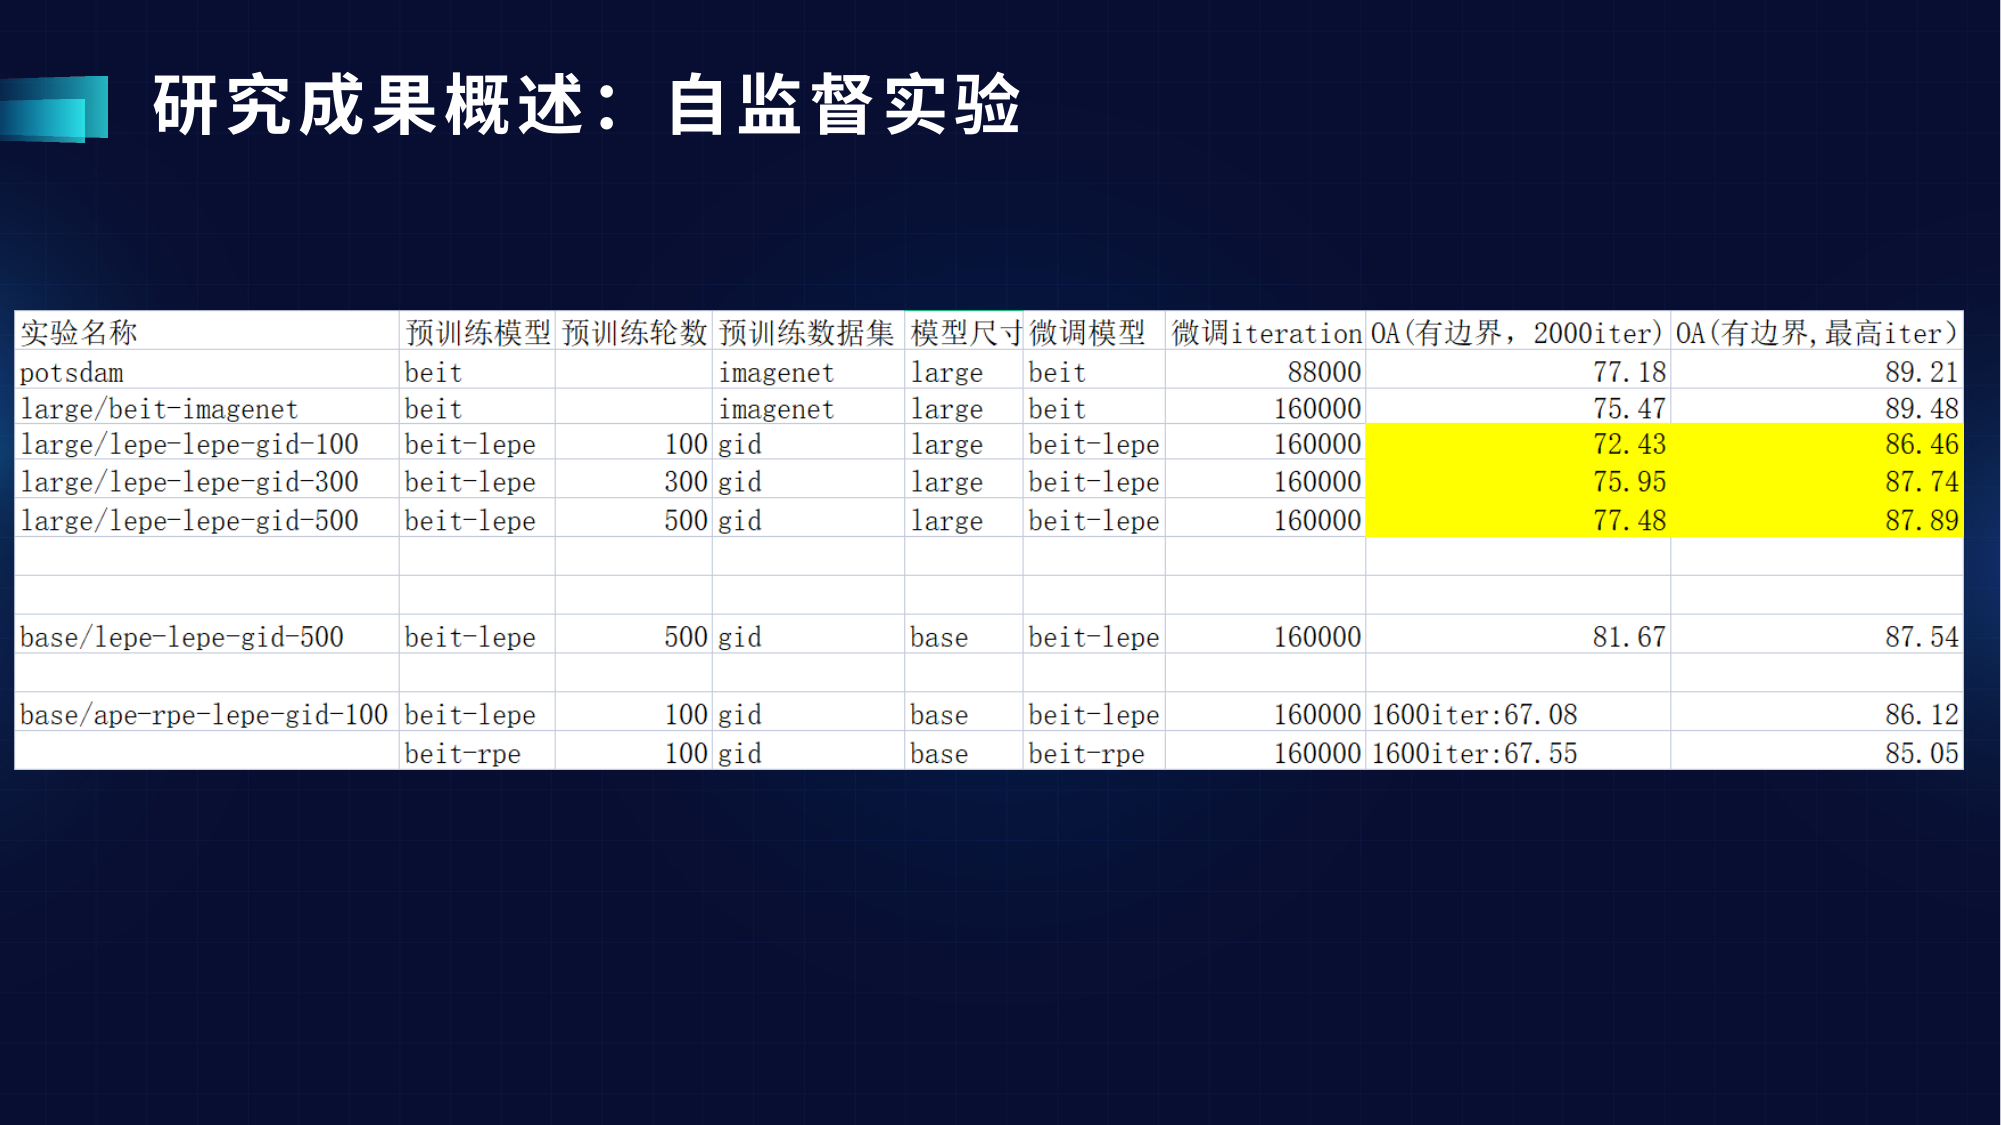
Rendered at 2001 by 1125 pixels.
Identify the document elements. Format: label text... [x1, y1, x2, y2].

picture [0, 0, 2001, 1125]
title 研究成果概述：自监督实验 [137, 63, 1863, 152]
text_box 01 [77, 99, 85, 138]
